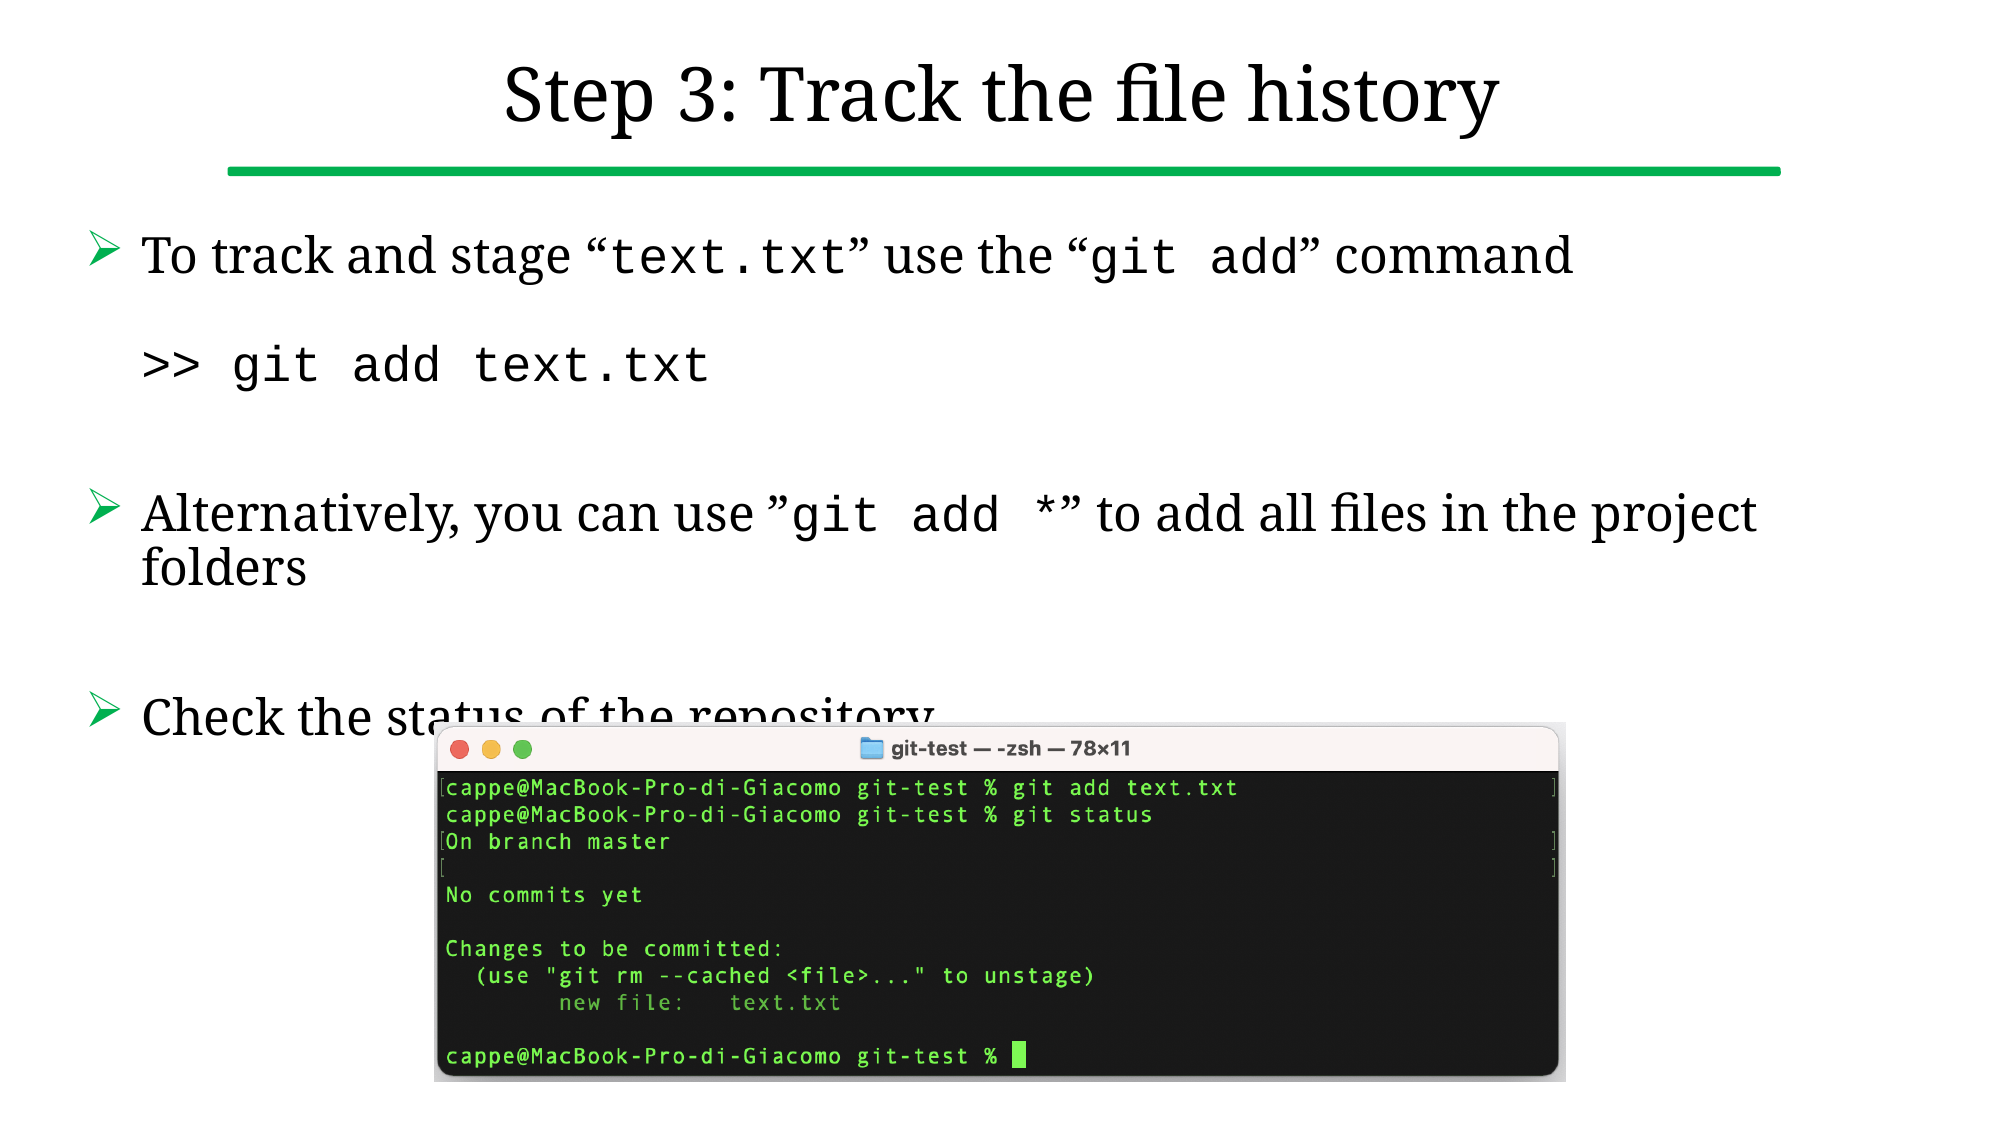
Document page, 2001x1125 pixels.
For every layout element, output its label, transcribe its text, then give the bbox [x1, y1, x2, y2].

list To track and stage “text.txt” use the “git add” command >> git add text.txt Alternatively, you can use ”git add *” to add all files in the project folders Check the status of the repository [70, 223, 1936, 1099]
picture [434, 722, 1566, 1082]
title Step 3: Track the file history [70, 26, 1936, 168]
